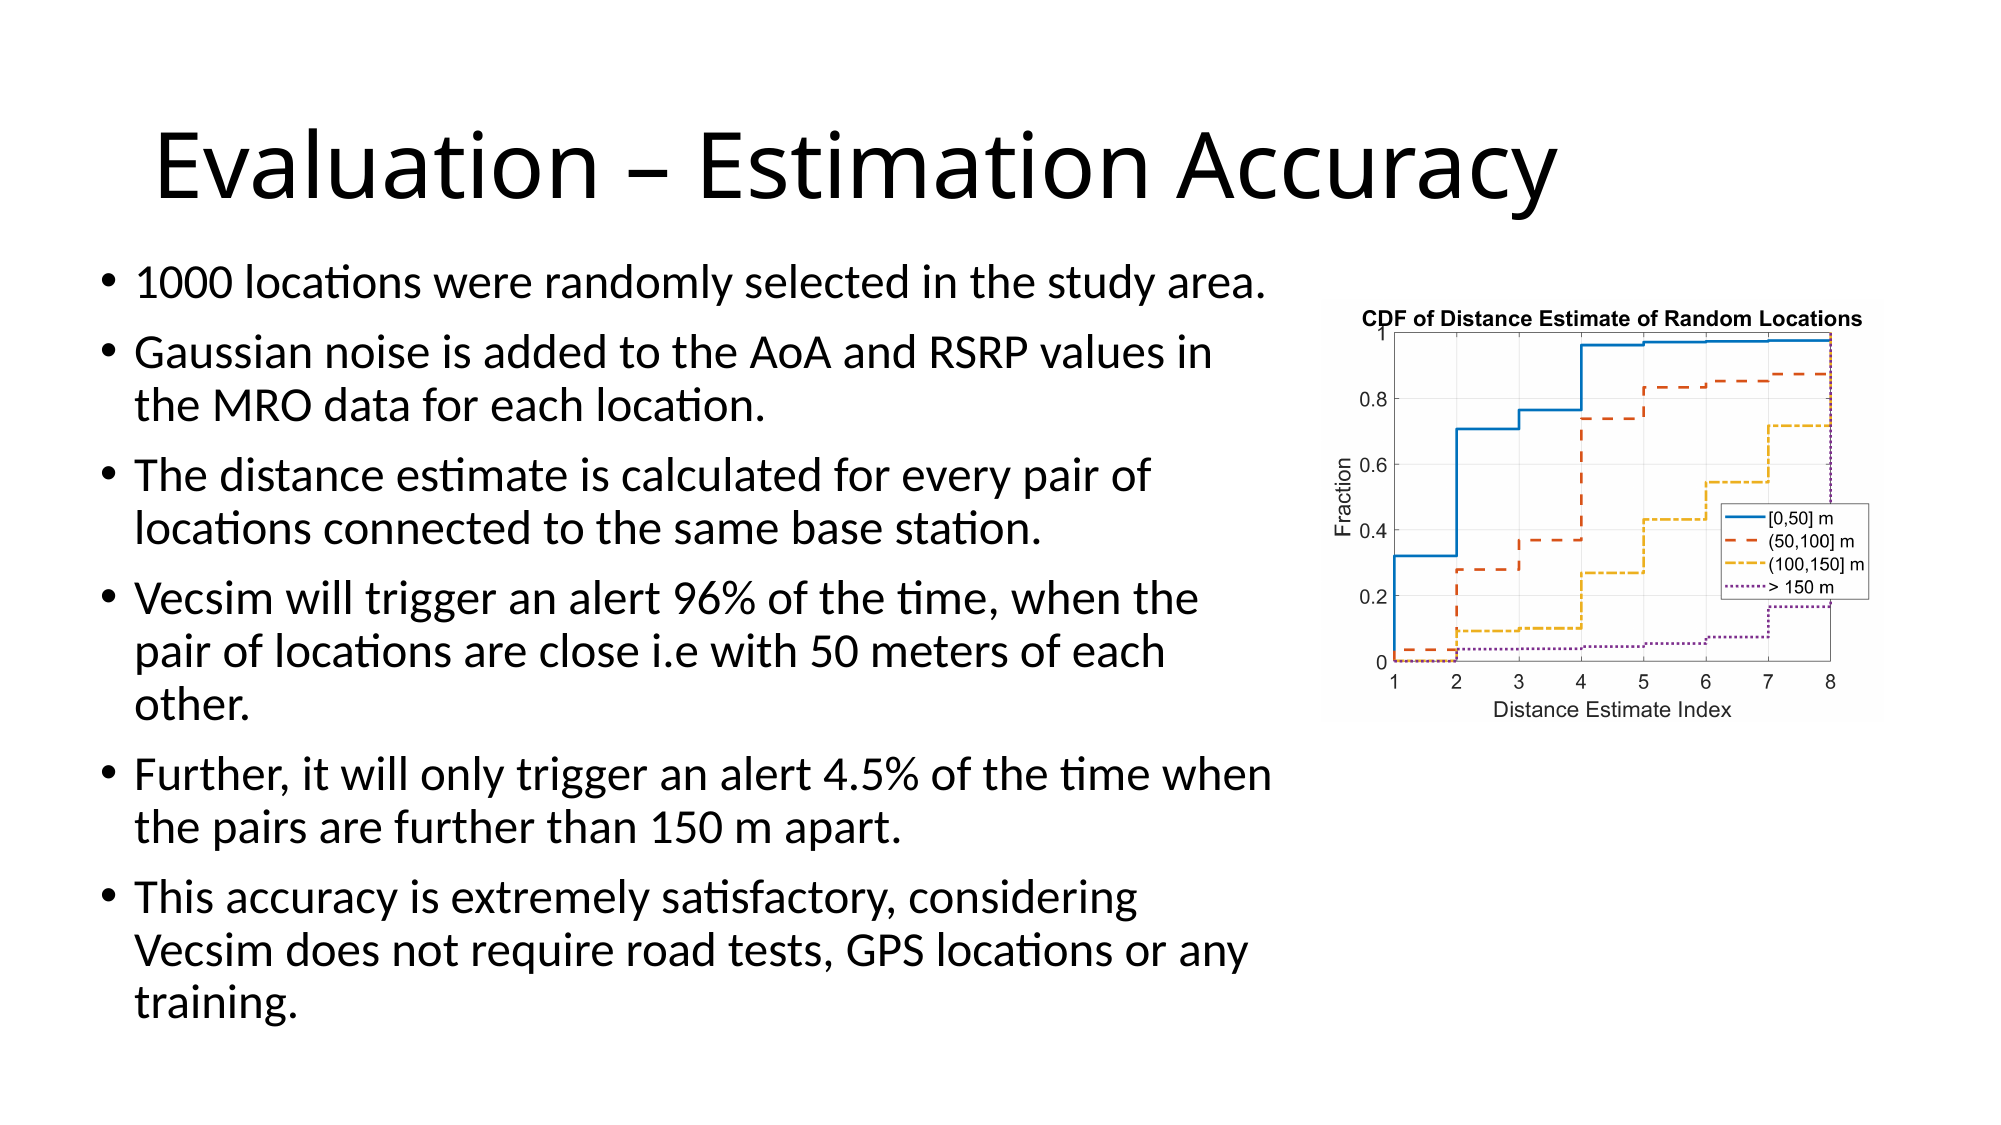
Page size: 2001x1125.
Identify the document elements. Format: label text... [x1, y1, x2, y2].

picture [1321, 299, 1885, 722]
list 1000 locations were randomly selected in the study area. Gaussian noise is added to the AoA and RSRP values in the MRO data for each location. The distance estimate is calculated for every pair of locations connected to the same base station. Vecsim will trigger an alert 96% of the time, when the pair of locations are close i.e with 50 meters of each other. Further, it will only trigger an alert 4.5% of the time when the pairs are further than 150 m apart. This accuracy is extremely satisfactory, considering Vecsim does not require road tests, GPS locations or any training. [85, 248, 1303, 1047]
title Evaluation – Estimation Accuracy [137, 59, 1863, 278]
